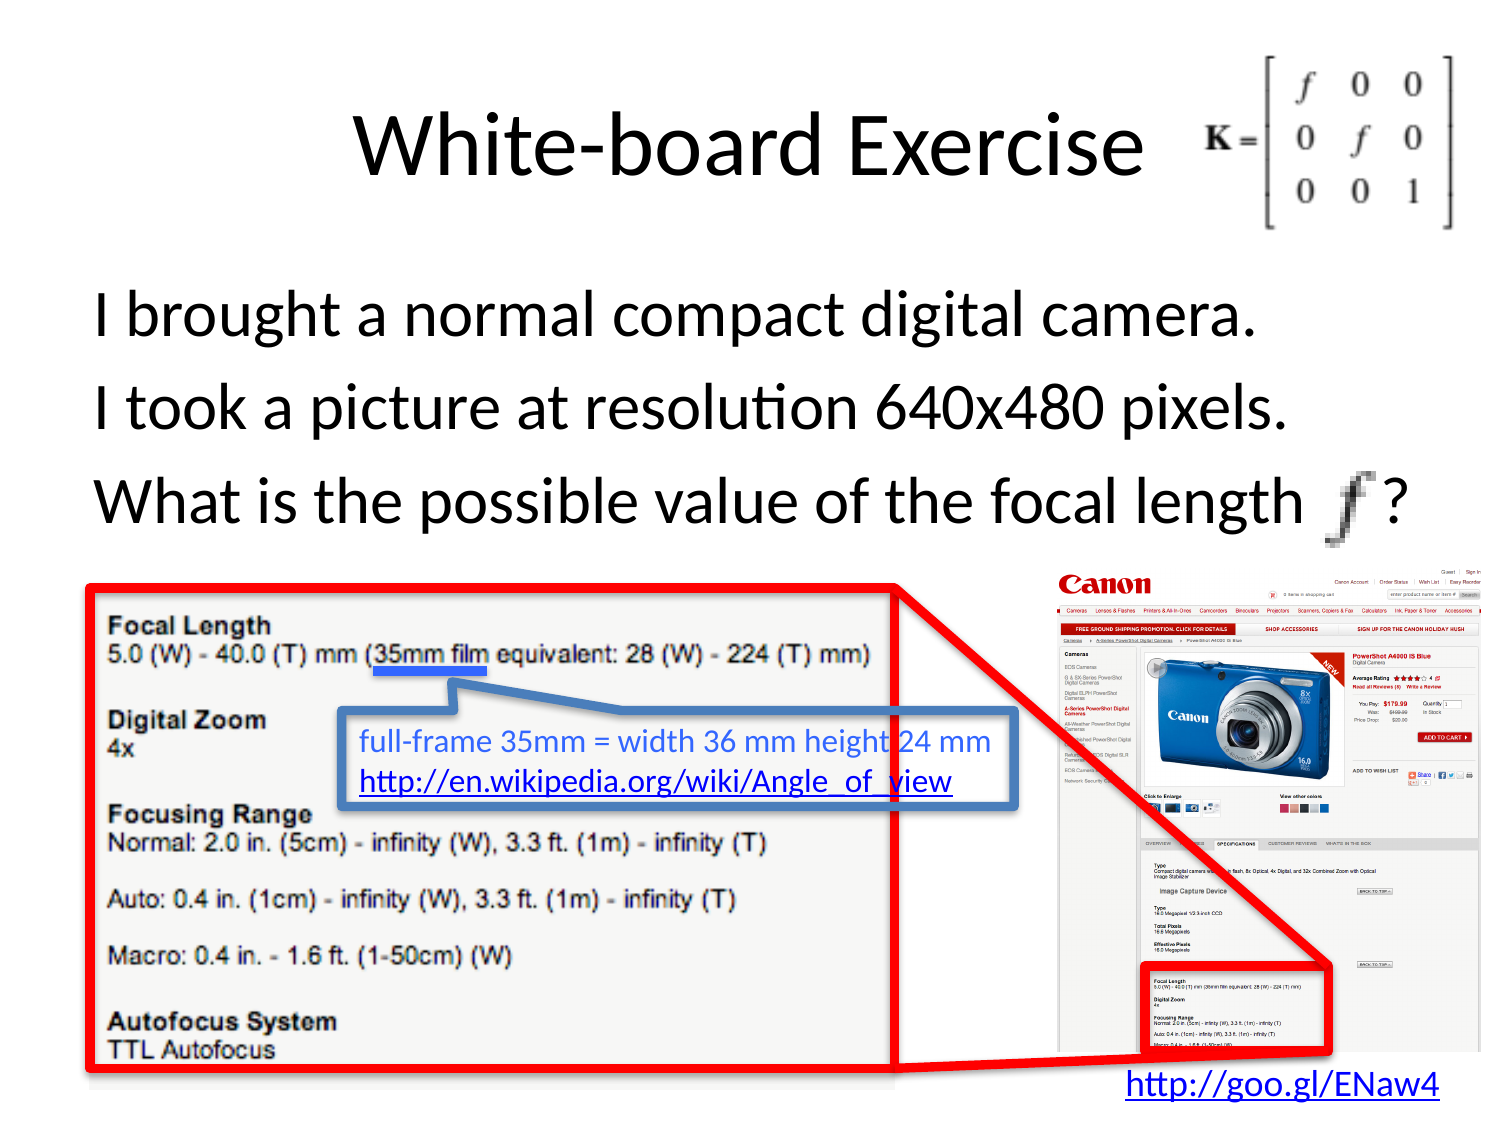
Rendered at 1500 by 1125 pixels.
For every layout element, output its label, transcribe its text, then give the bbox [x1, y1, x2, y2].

text_box http://goo.gl/ENaw4 [1110, 1060, 1455, 1125]
picture [1056, 568, 1482, 1052]
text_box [894, 1050, 1329, 1069]
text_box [894, 587, 1329, 967]
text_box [1314, 456, 1383, 555]
list I brought a normal compact digital camera. I took a picture at resolution 640x480 pixels. What is the possible value of the focal length ? [78, 262, 1500, 1005]
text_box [1199, 50, 1457, 233]
picture [89, 587, 896, 1090]
title White-board Exercise [75, 45, 1425, 233]
